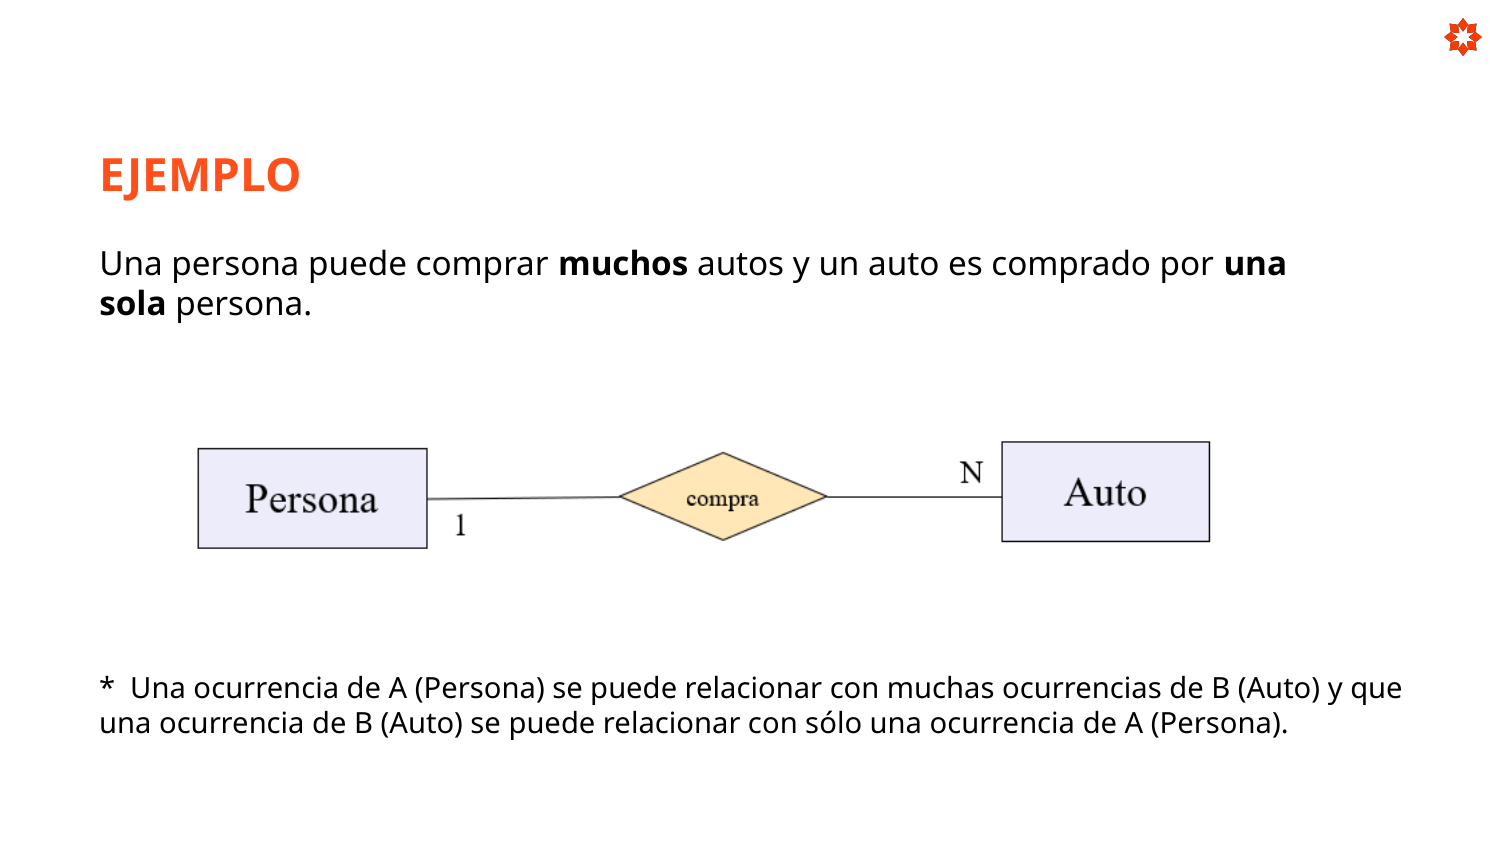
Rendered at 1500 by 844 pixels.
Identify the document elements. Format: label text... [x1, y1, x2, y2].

text_box Una persona puede comprar muchos autos y un auto es comprado por una sola persona. [84, 226, 1368, 346]
text_box * Una ocurrencia de A (Persona) se puede relacionar con muchas ocurrencias de B (Auto) y que una ocurrencia de B (Auto) se puede relacionar con sólo una ocurrencia de A (Persona). [84, 662, 1459, 747]
picture [1444, 18, 1482, 56]
title EJEMPLO [84, 96, 1216, 216]
picture [175, 389, 1230, 627]
